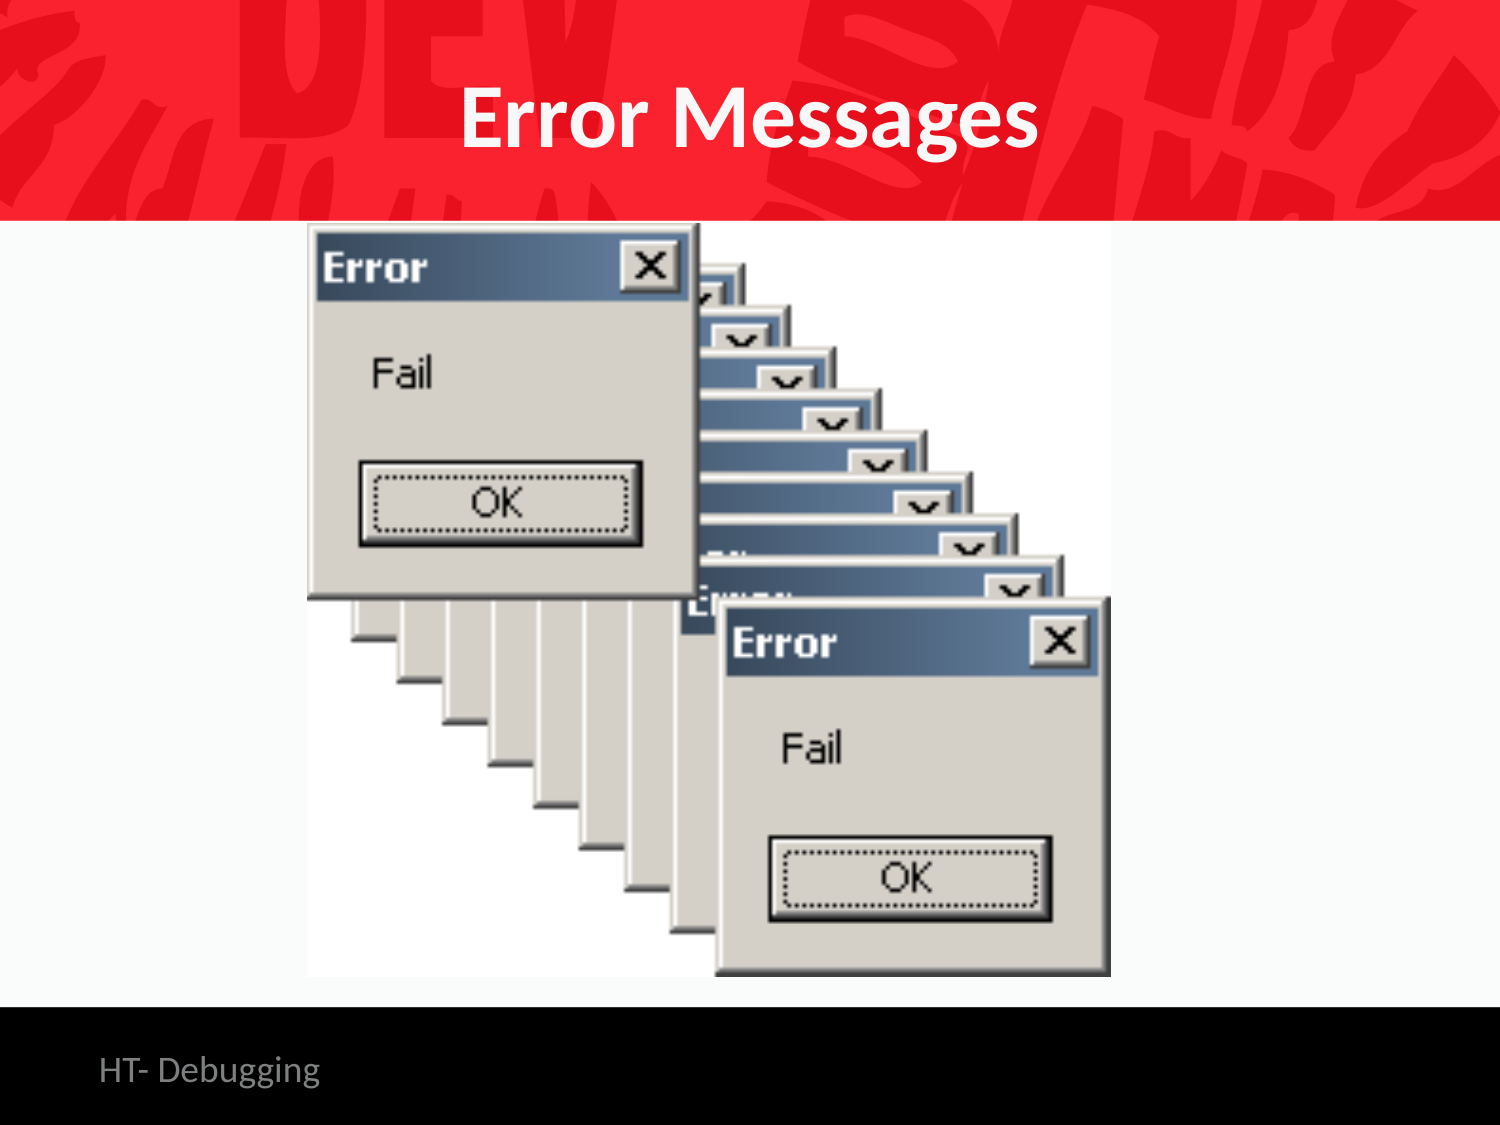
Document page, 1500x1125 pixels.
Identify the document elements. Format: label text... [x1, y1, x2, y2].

picture [0, 0, 1500, 1125]
footer HT- Debugging [83, 1038, 1434, 1098]
title Error Messages [75, 17, 1425, 205]
